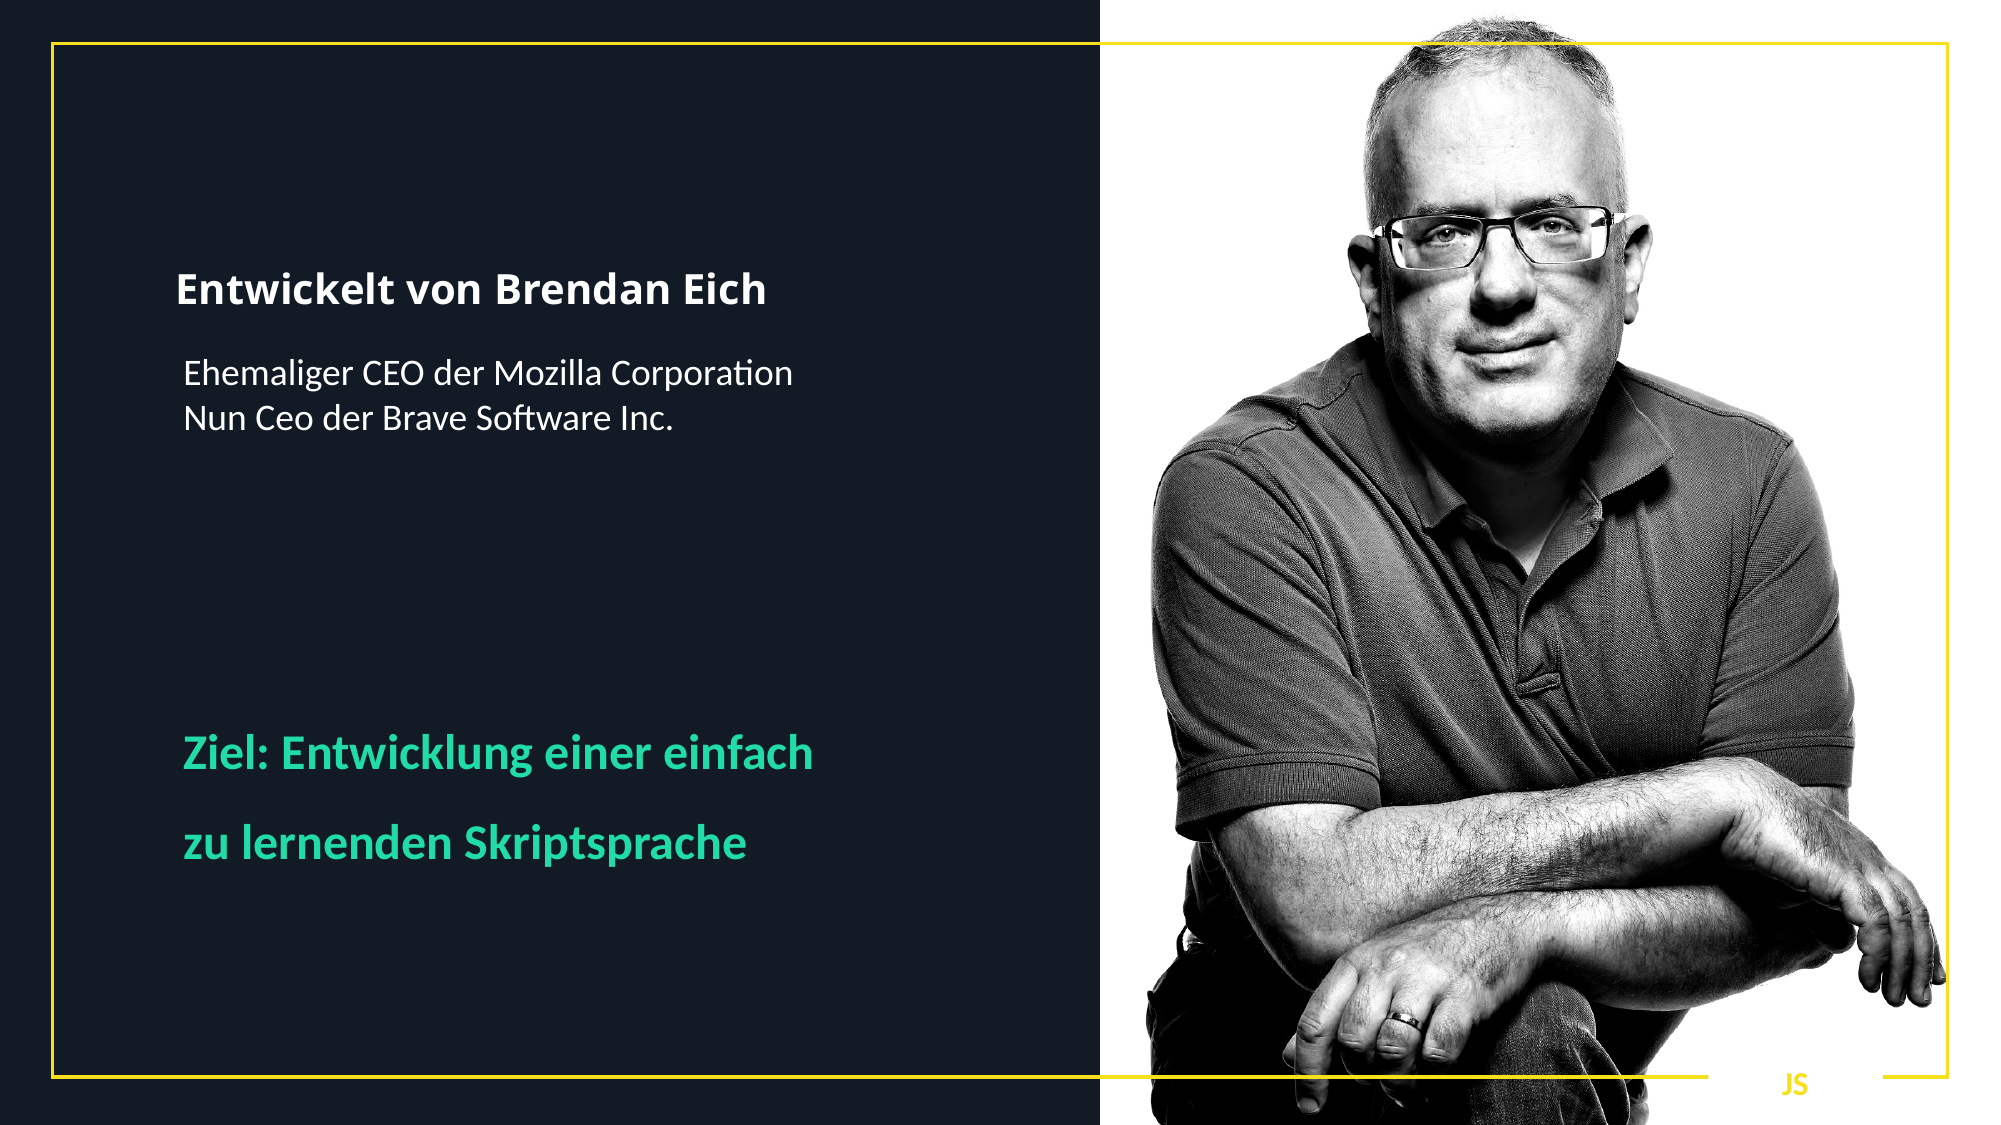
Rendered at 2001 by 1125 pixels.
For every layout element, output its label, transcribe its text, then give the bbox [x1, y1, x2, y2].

text_box Entwickelt von Brendan Eich [160, 255, 1099, 321]
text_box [1682, 1034, 1909, 1118]
text_box Ziel: Entwicklung einer einfach zu lernenden Skriptsprache [168, 682, 931, 877]
text_box [51, 42, 1099, 1079]
picture [1099, 0, 2000, 1125]
text_box Ehemaliger CEO der Mozilla Corporation Nun Ceo der Brave Software Inc. [168, 340, 1095, 446]
